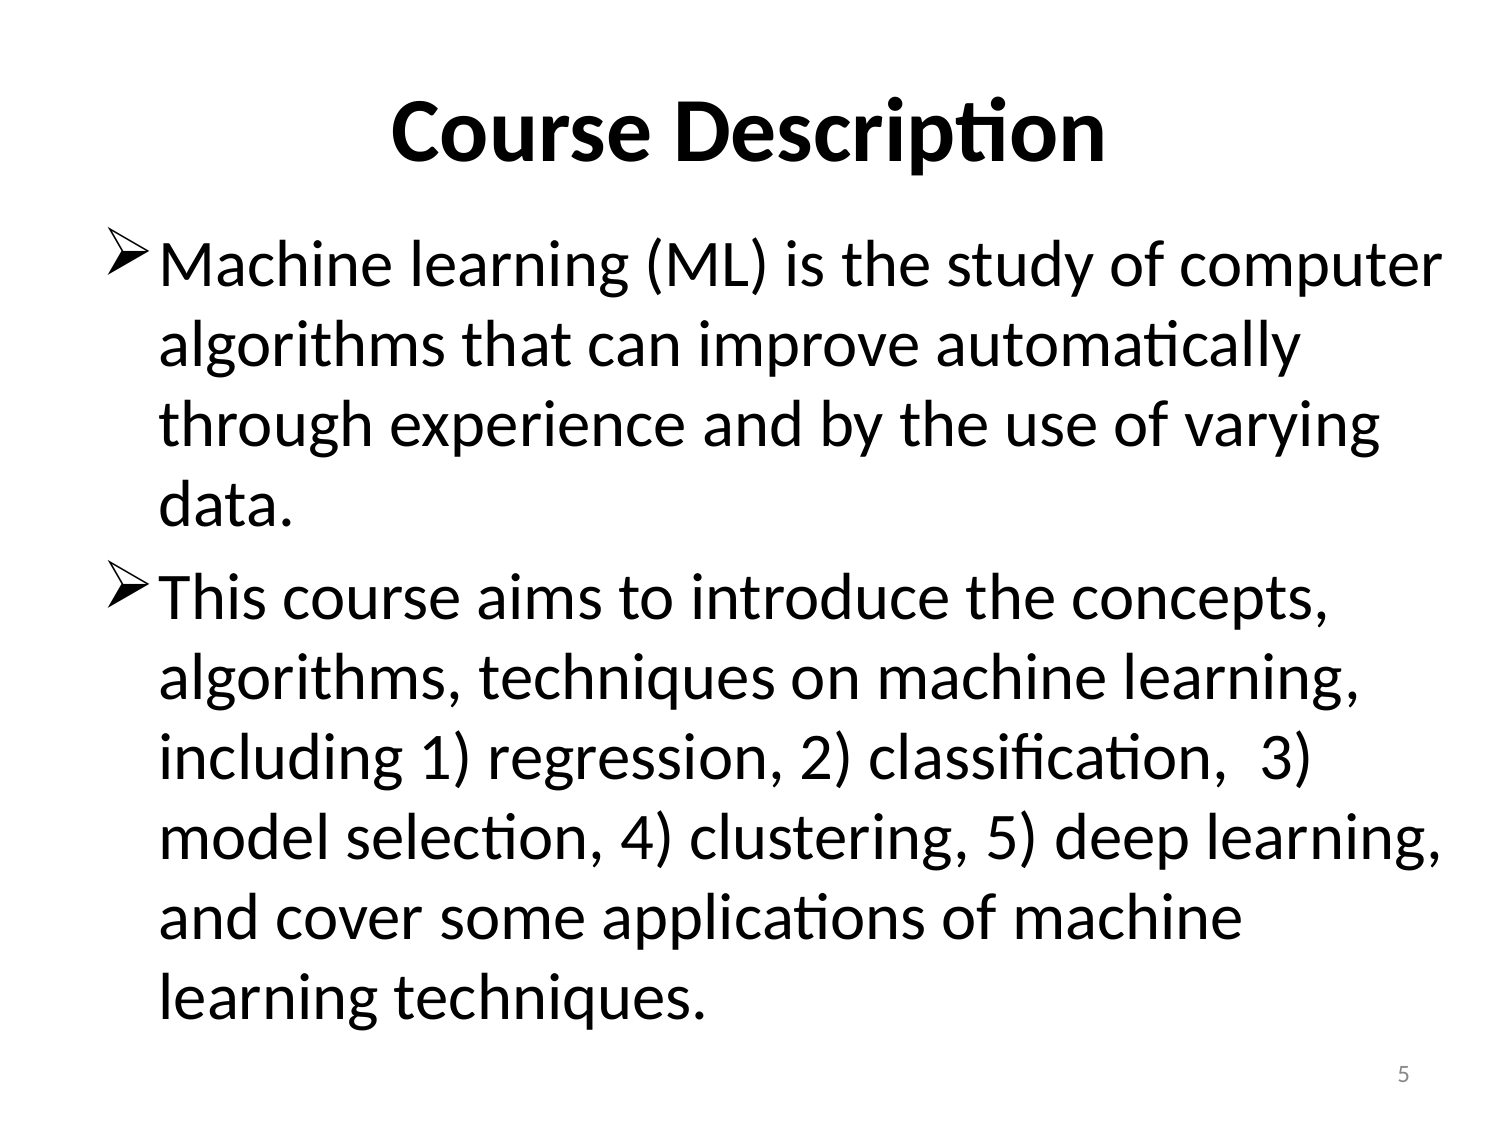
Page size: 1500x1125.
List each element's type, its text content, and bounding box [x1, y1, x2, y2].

list Machine learning (ML) is the study of computer algorithms that can improve automatically through experience and by the use of varying data. This course aims to introduce the concepts, algorithms, techniques on machine learning, including 1) regression, 2) classification, 3) model selection, 4) clustering, 5) deep learning, and cover some applications of machine learning techniques. [87, 212, 1465, 1063]
slide_number 5 [1074, 1042, 1425, 1103]
title Course Description [112, 62, 1388, 188]
